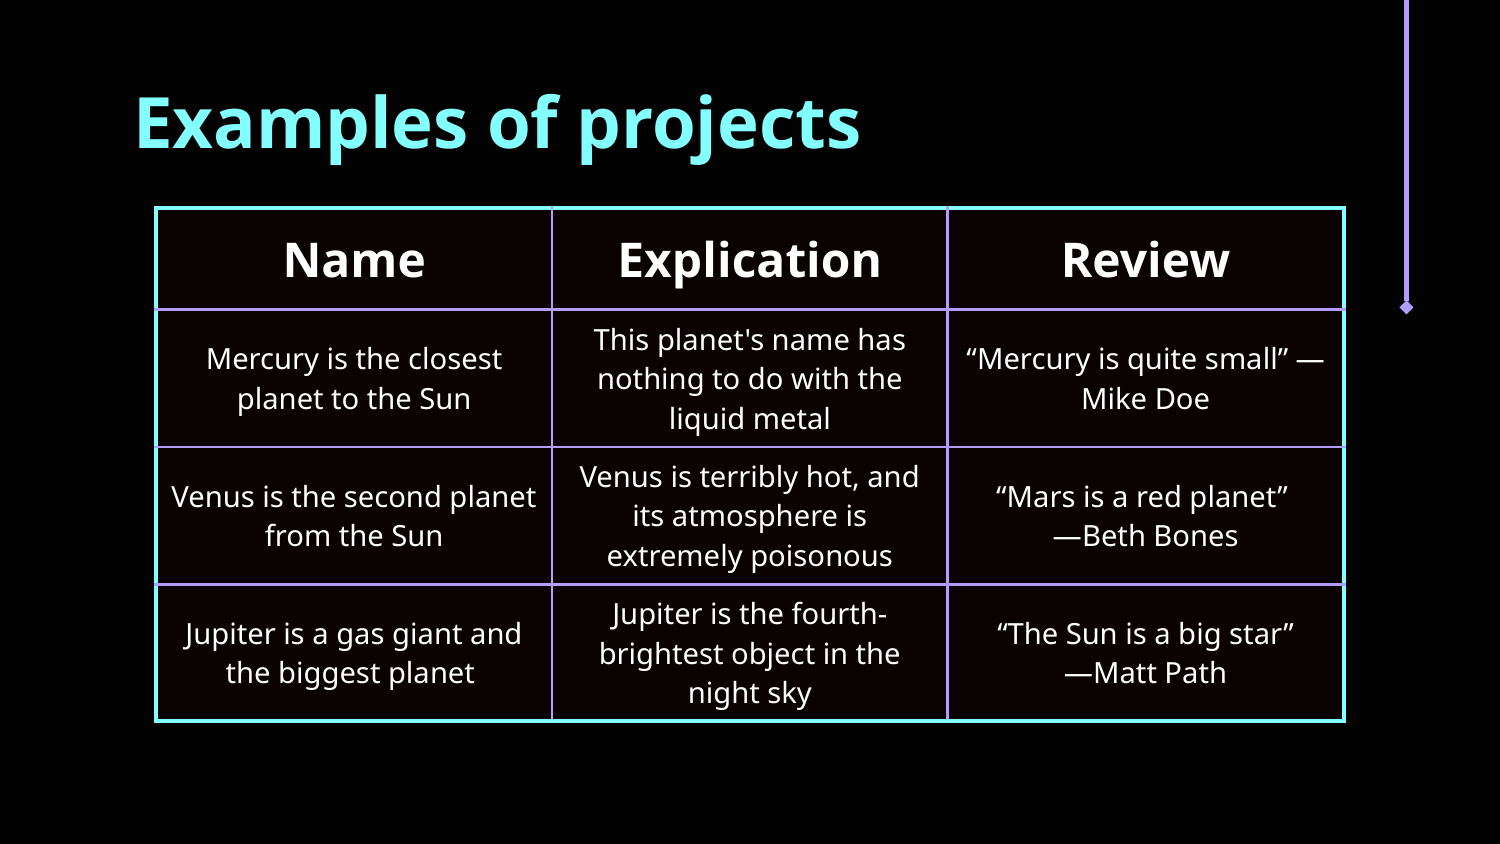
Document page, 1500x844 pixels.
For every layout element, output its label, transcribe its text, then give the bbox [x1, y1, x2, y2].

table_cell Jupiter is the fourth-brightest object in the night sky [553, 586, 946, 719]
table_cell Venus is the second planet from the Sun [158, 448, 551, 583]
title Examples of projects [118, 72, 1382, 167]
table_cell Venus is terribly hot, and its atmosphere is extremely poisonous [553, 448, 946, 583]
table_cell “Mars is a red planet” —Beth Bones [949, 448, 1342, 583]
table_header Name [158, 210, 551, 308]
table_header Review [949, 210, 1342, 308]
table_cell Mercury is the closest planet to the Sun [158, 311, 551, 446]
table_cell “The Sun is a big star” —Matt Path [949, 586, 1342, 719]
table_header Explication [553, 210, 946, 308]
table_cell “Mercury is quite small” —Mike Doe [949, 311, 1342, 446]
table_cell This planet's name has nothing to do with the liquid metal [553, 311, 946, 446]
table_cell Jupiter is a gas giant and the biggest planet [158, 586, 551, 719]
